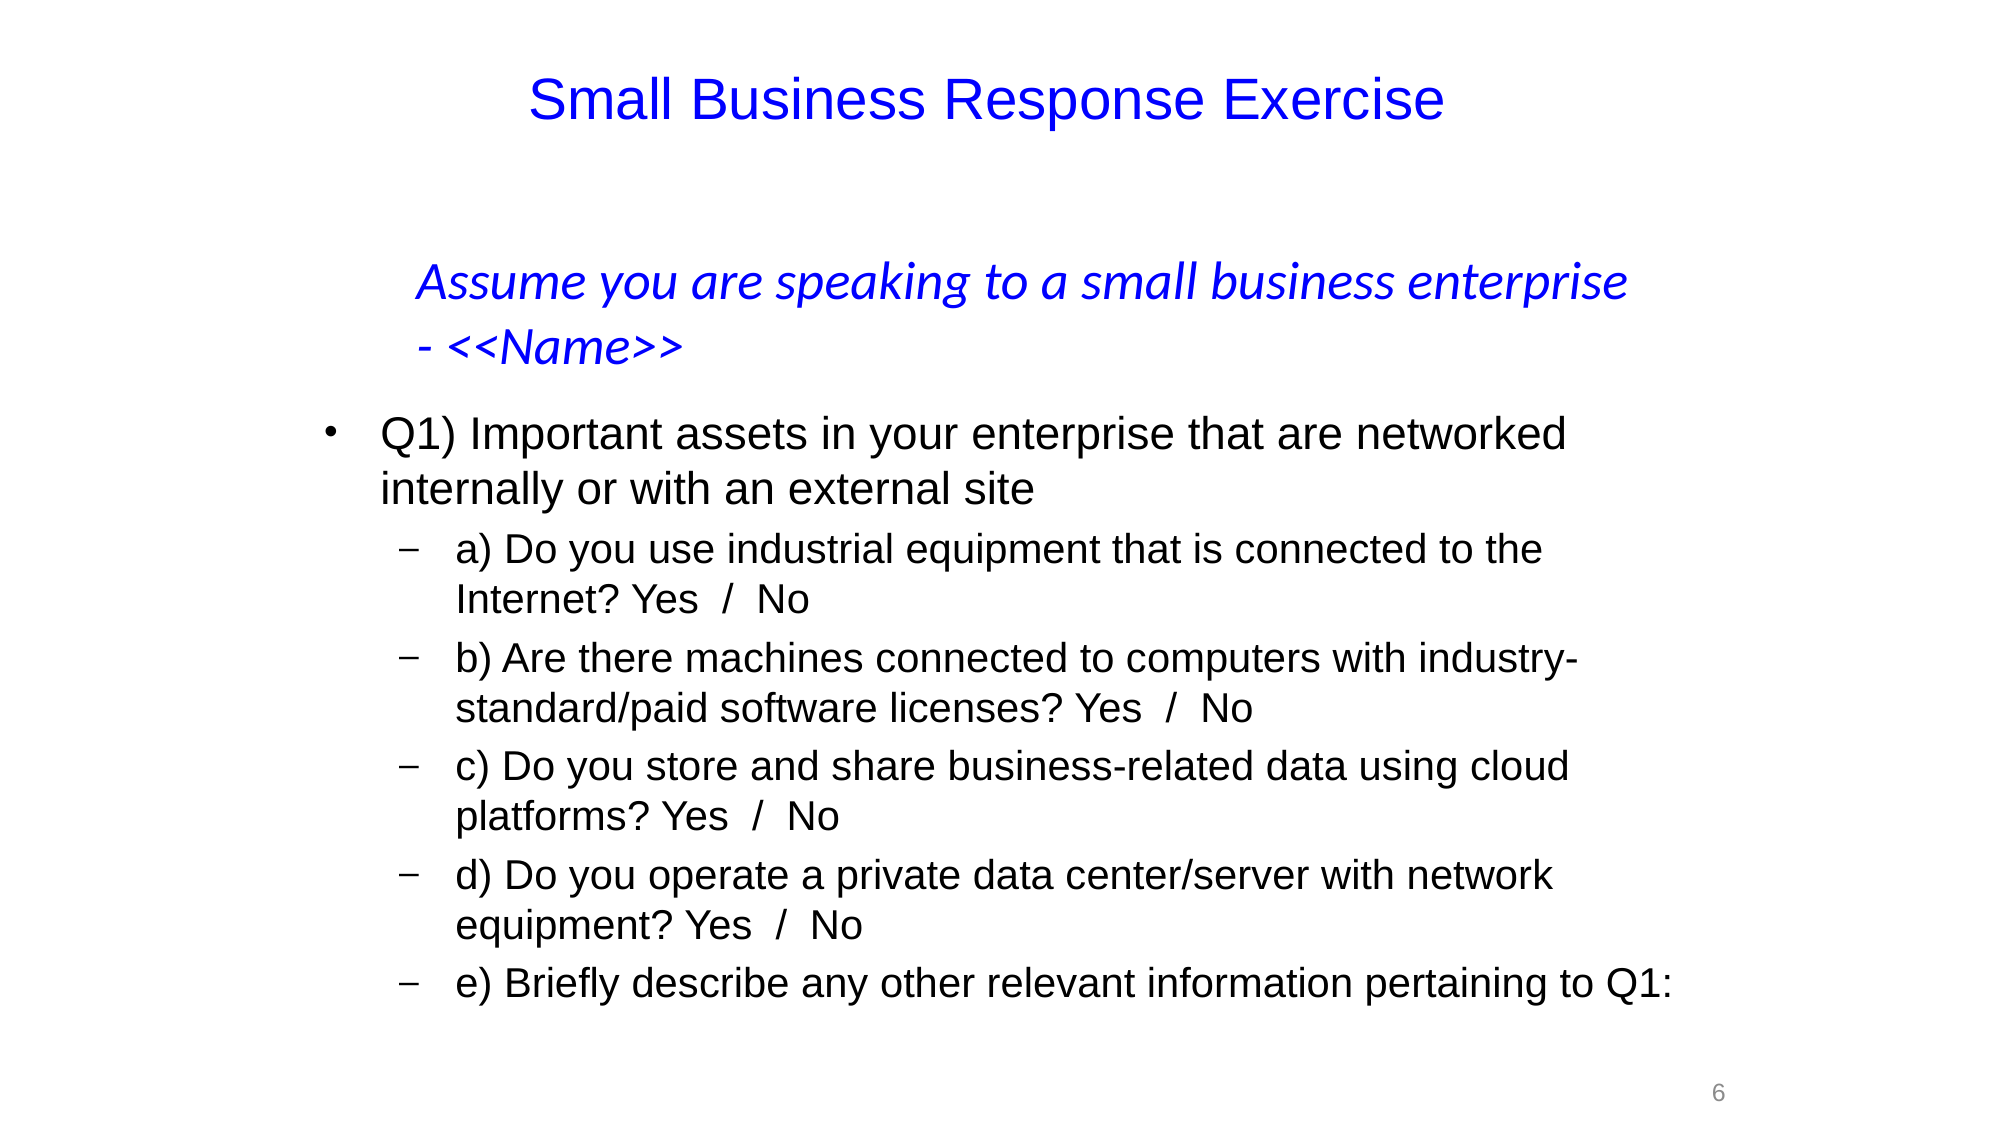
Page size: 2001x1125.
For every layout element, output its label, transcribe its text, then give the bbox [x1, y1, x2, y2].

list Q1) Important assets in your enterprise that are networked internally or with an external site a) Do you use industrial equipment that is connected to the Internet? Yes / No b) Are there machines connected to computers with industry-standard/paid software licenses? Yes / No c) Do you store and share business-related data using cloud platforms? Yes / No d) Do you operate a private data center/server with network equipment? Yes / No e) Briefly describe any other relevant information pertaining to Q1: [309, 396, 1693, 1025]
title Small Business Response Exercise [350, 2, 1625, 190]
slide_number 6 [1638, 1080, 1741, 1103]
text_box Assume you are speaking to a small business enterprise - <<Name>> [401, 237, 1658, 383]
